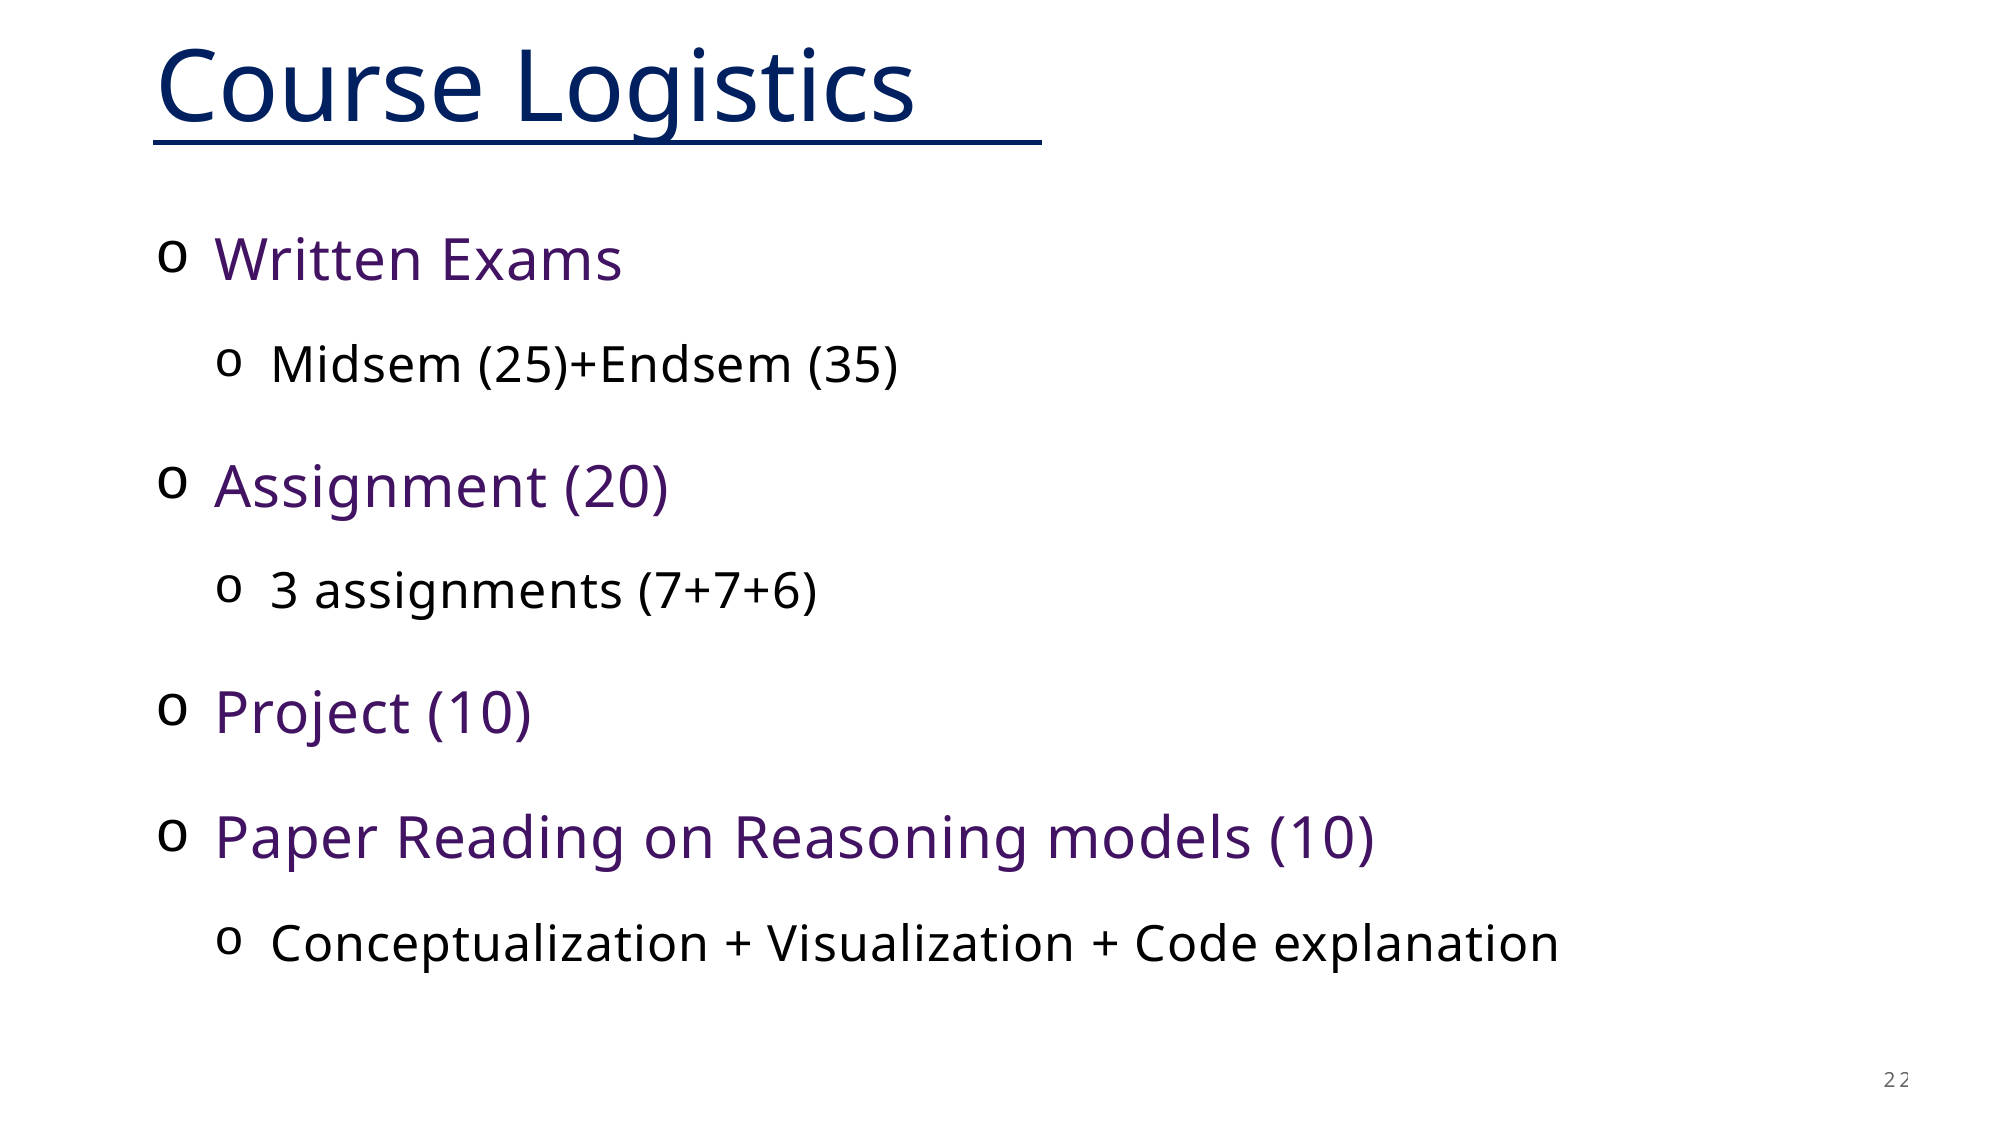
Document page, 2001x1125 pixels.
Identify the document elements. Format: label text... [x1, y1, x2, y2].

title Course Logistics [140, 0, 1871, 149]
list Written Exams Midsem (25)+Endsem (35) Assignment (20) 3 assignments (7+7+6) Project (10) Paper Reading on Reasoning models (10) Conceptualization + Visualization + Code explanation [140, 179, 1871, 1030]
slide_number 22 [1637, 1042, 1927, 1119]
